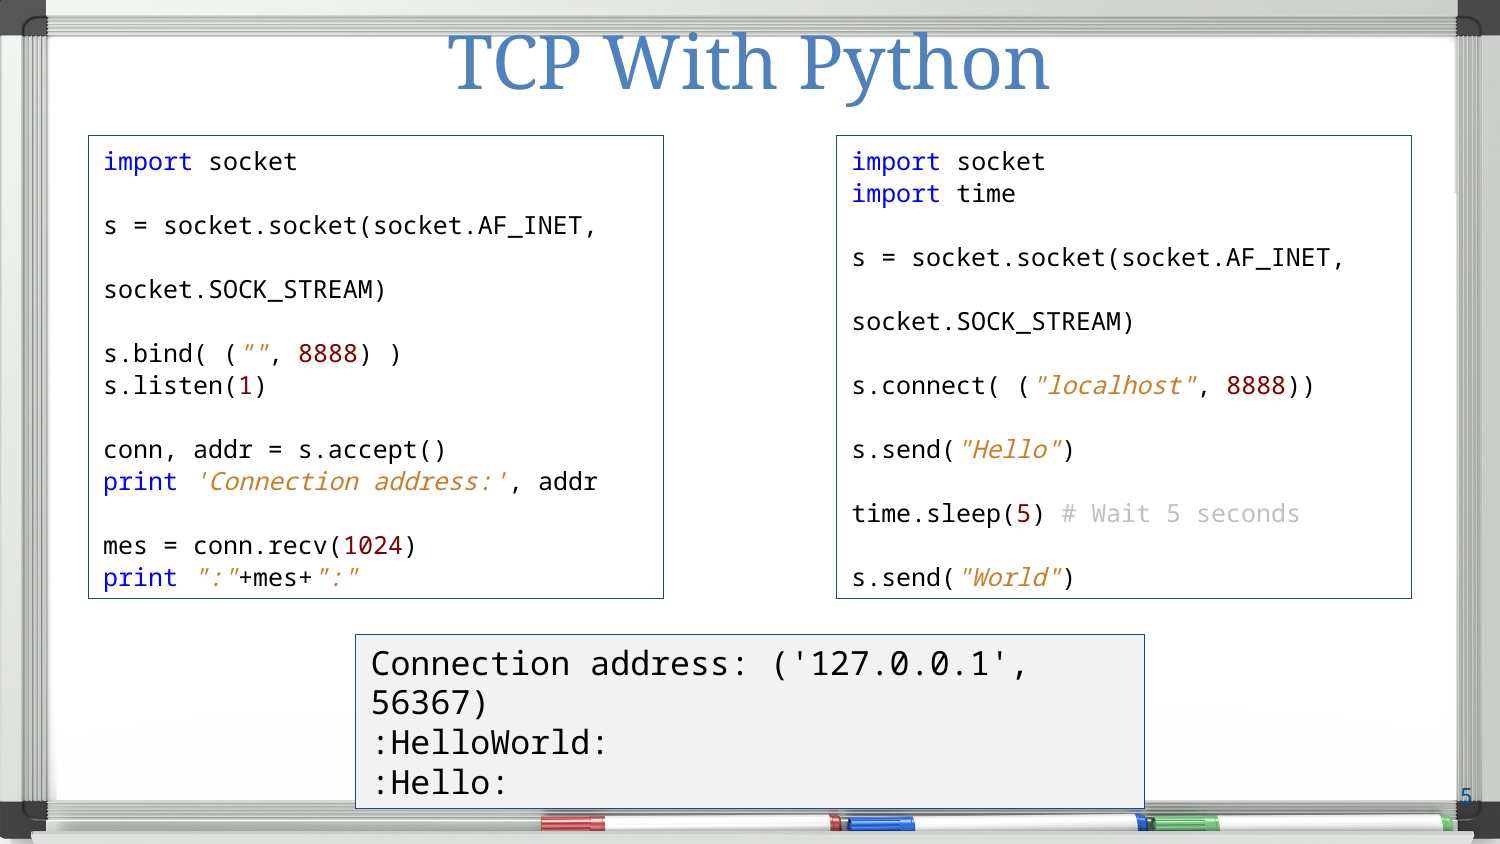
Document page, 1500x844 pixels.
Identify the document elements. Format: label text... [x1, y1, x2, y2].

title TCP With Python [12, 9, 1488, 110]
text_box import socket import time s = socket.socket(socket.AF_INET, socket.SOCK_STREAM) s.connect( ("localhost", 8888)) s.send("Hello") time.sleep(5) # Wait 5 seconds s.send("World") [836, 135, 1412, 599]
text_box import socket s = socket.socket(socket.AF_INET, socket.SOCK_STREAM) s.bind( ("", 8888) ) s.listen(1) conn, addr = s.accept() print 'Connection address:', addr mes = conn.recv(1024) print ":"+mes+":" [88, 135, 664, 599]
picture [0, 0, 1500, 844]
text_box Connection address: ('127.0.0.1', 56367) :HelloWorld: :Hello: [355, 634, 1145, 809]
slide_number 5 [1387, 771, 1488, 817]
